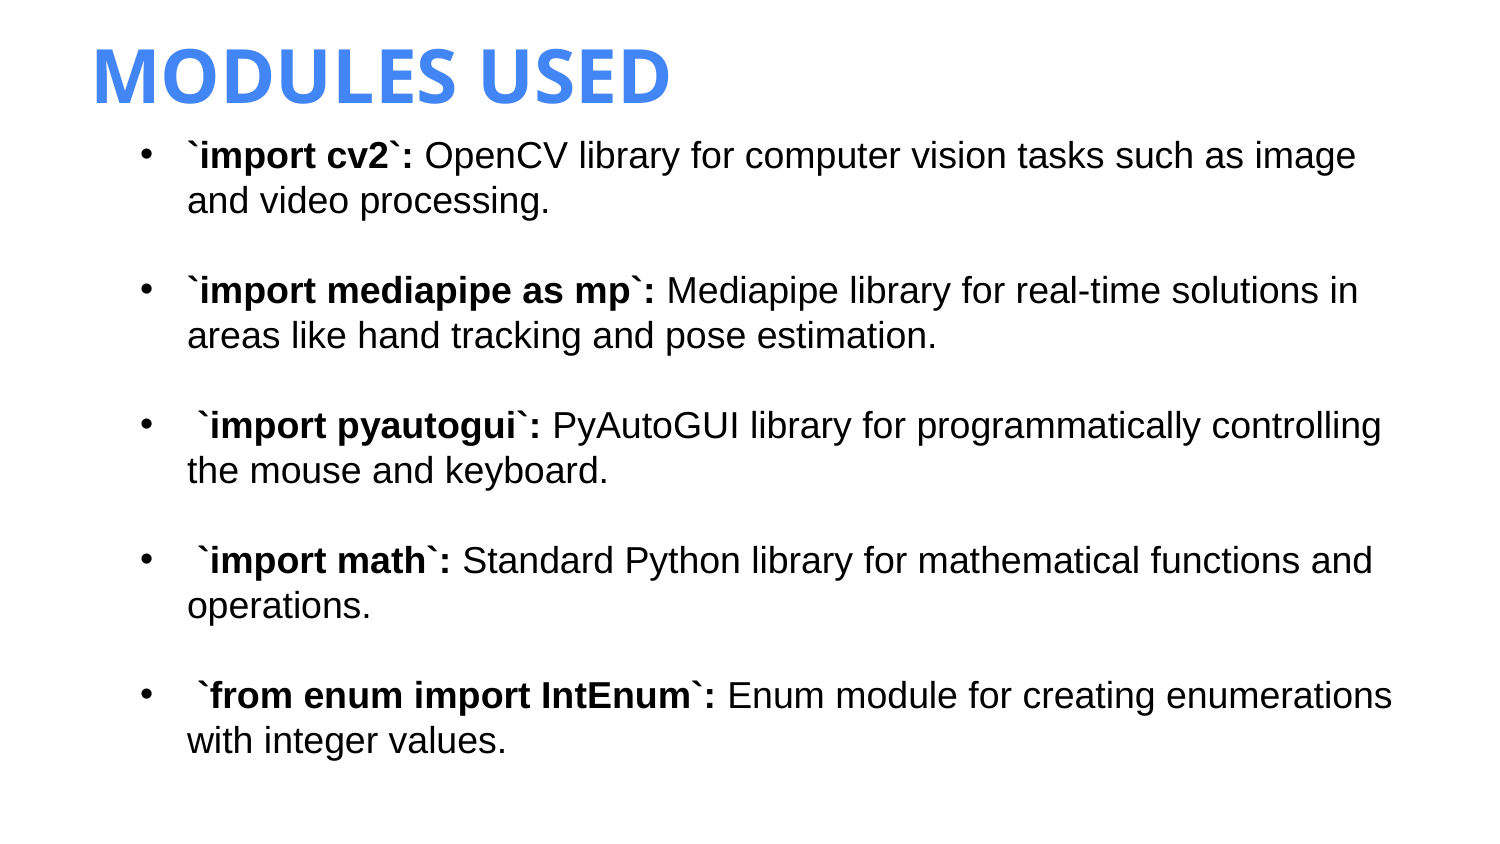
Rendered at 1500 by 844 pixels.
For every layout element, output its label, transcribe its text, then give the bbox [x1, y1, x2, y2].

text_box `import cv2`: OpenCV library for computer vision tasks such as image and video processing. `import mediapipe as mp`: Mediapipe library for real-time solutions in areas like hand tracking and pose estimation. `import pyautogui`: PyAutoGUI library for programmatically controlling the mouse and keyboard. `import math`: Standard Python library for mathematical functions and operations. `from enum import IntEnum`: Enum module for creating enumerations with integer values. [125, 123, 1437, 769]
title MODULES USED [75, 8, 1425, 138]
